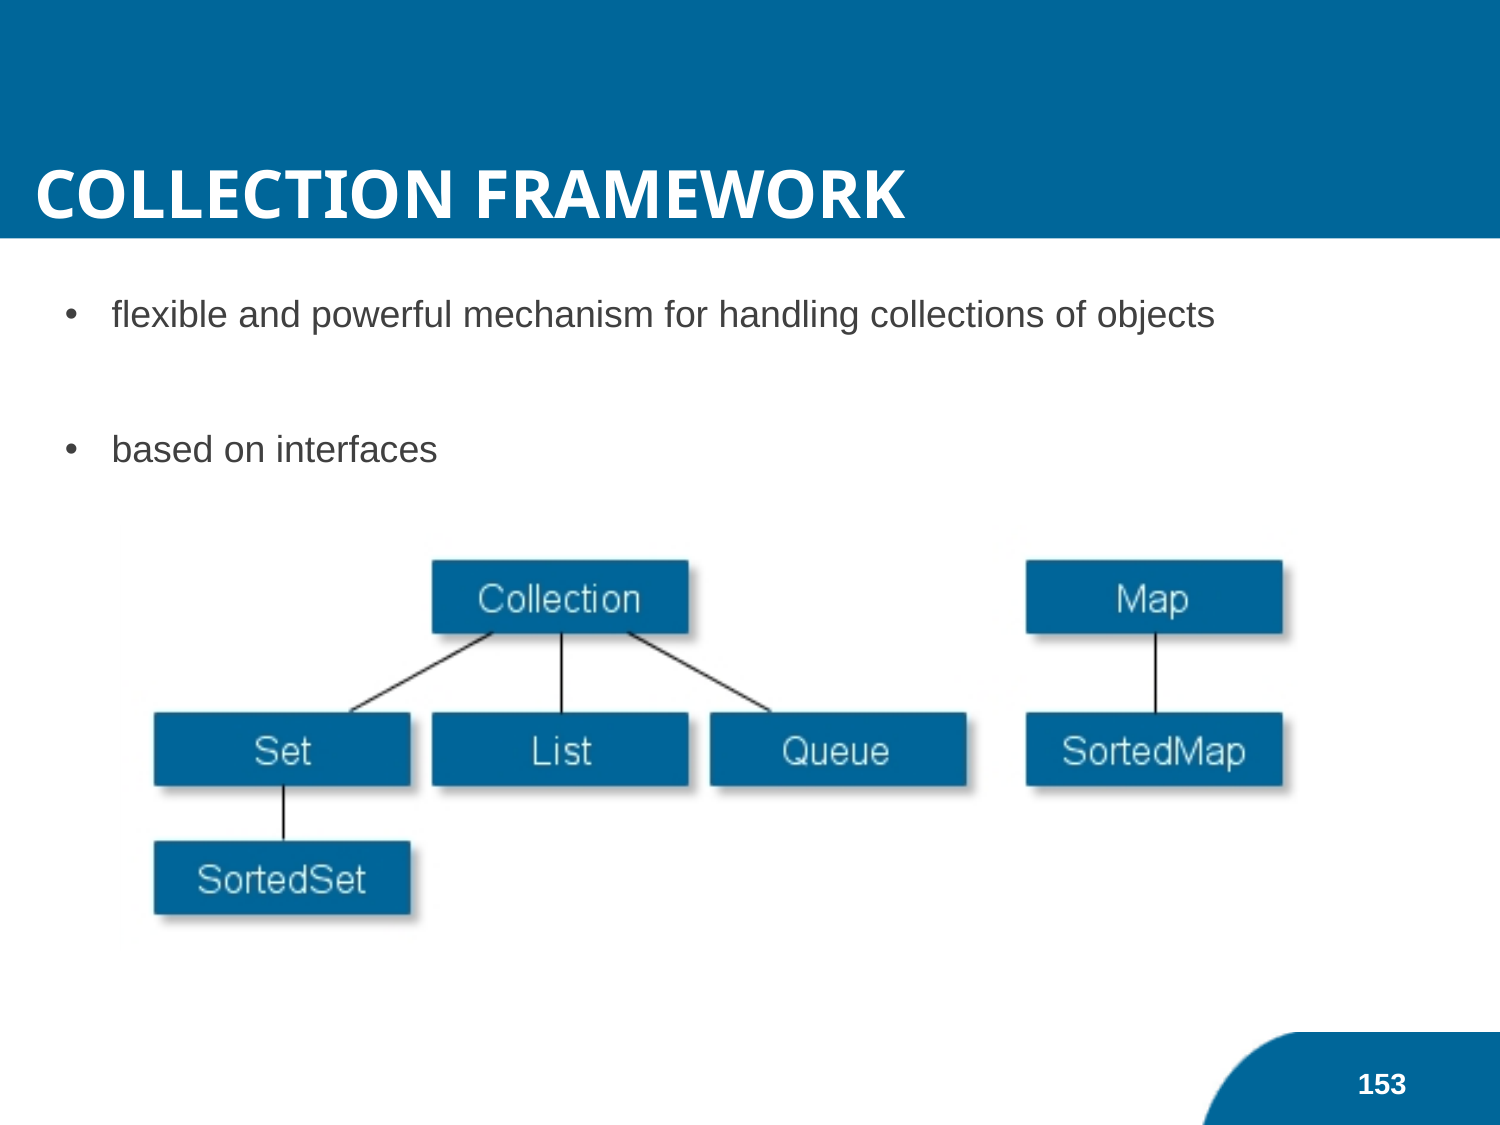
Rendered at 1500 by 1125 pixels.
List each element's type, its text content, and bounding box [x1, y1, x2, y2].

slide_number 153 [1327, 1065, 1407, 1125]
list Collection Framework [0, 0, 1500, 239]
text_box flexible and powerful mechanism for handling collections of objects based on interfaces [49, 283, 1388, 523]
picture [1199, 1032, 1295, 1125]
picture [118, 525, 1319, 951]
